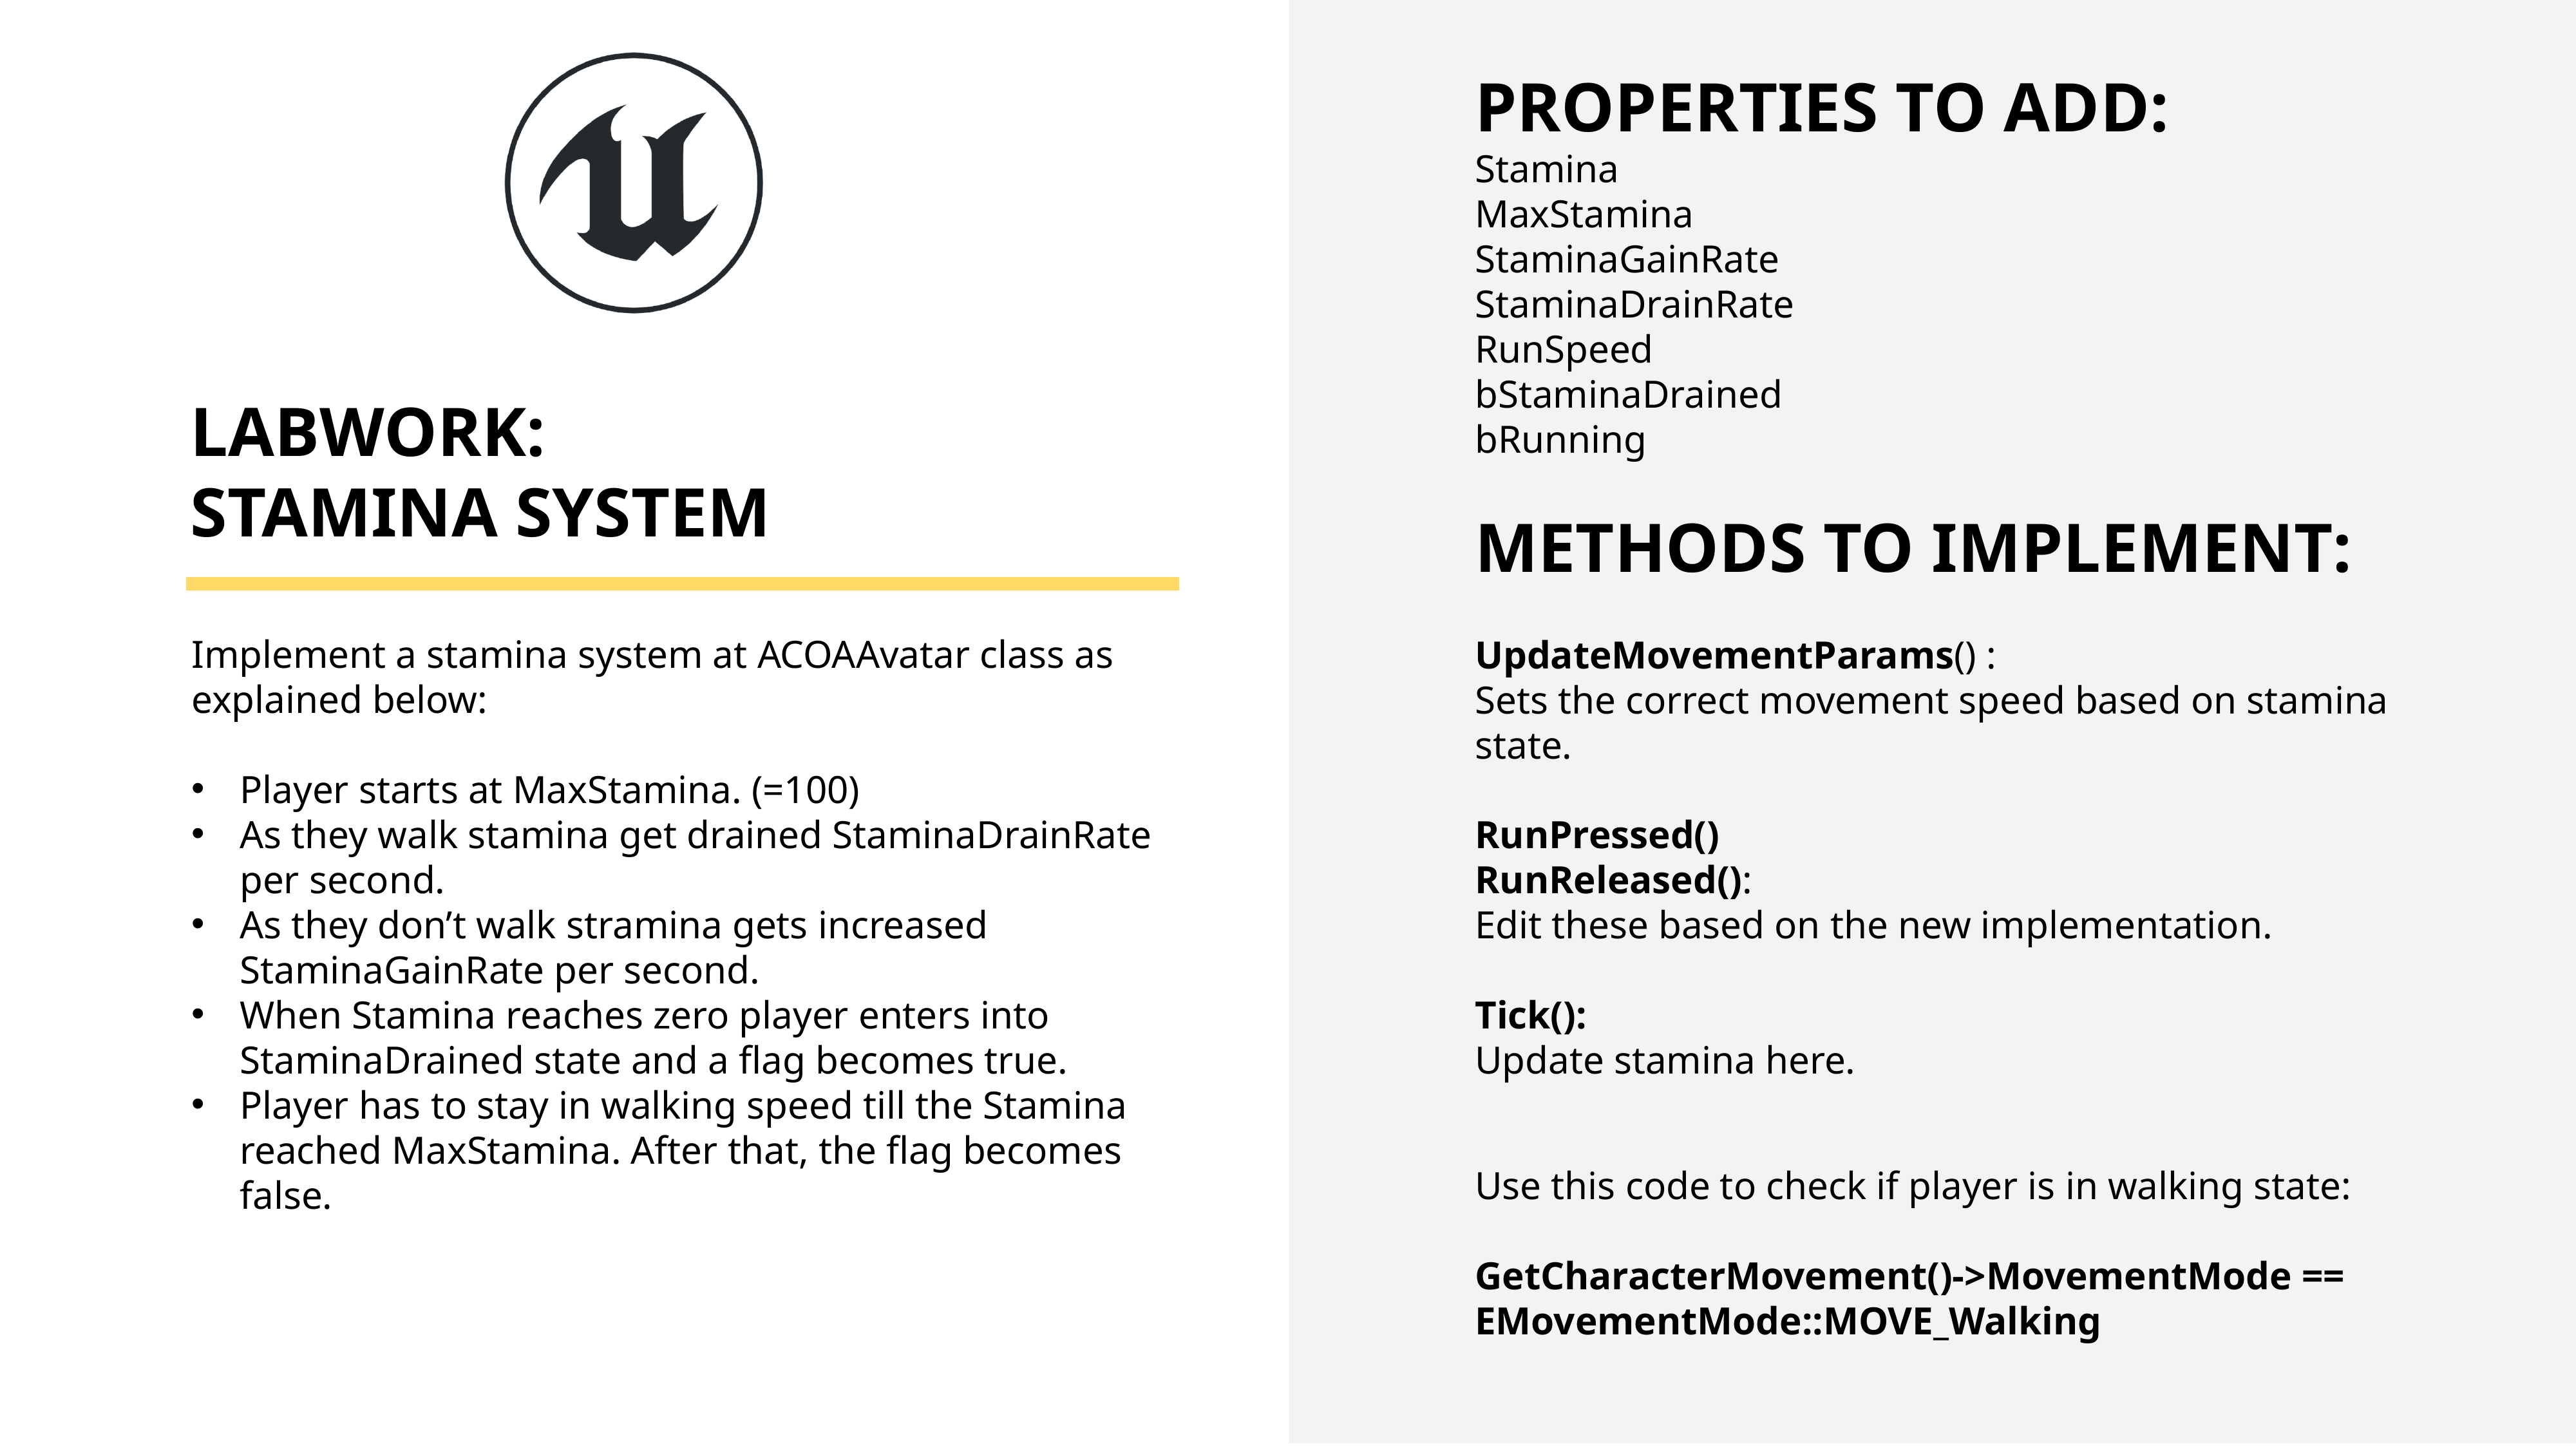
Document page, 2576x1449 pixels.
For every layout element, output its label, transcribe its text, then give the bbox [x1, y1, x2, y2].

text_box Implement a stamina system at ACOAAvatar class as explained below: Player starts at MaxStamina. (=100) As they walk stamina get drained StaminaDrainRate per second. As they don’t walk stramina gets increased StaminaGainRate per second. When Stamina reaches zero player enters into StaminaDrained state and a flag becomes true. Player has to stay in walking speed till the Stamina reached MaxStamina. After that, the flag becomes false. [186, 625, 1180, 1357]
picture [495, 43, 773, 327]
text_box [186, 576, 1180, 591]
text_box PROPERTIES TO ADD: Stamina MaxStamina StaminaGainRate StaminaDrainRate RunSpeed bStaminaDrained bRunning METHODS TO IMPLEMENT: UpdateMovementParams() : Sets the correct movement speed based on stamina state. RunPressed() RunReleased(): Edit these based on the new implementation. Tick(): Update stamina here. Use this code to check if player is in walking state: GetCharacterMovement()->MovementMode == EMovementMode::MOVE_Walking [1470, 59, 2463, 1348]
text_box LABWORK: STAMINA SYSTEM [185, 384, 1133, 556]
text_box [1289, 0, 2576, 1444]
